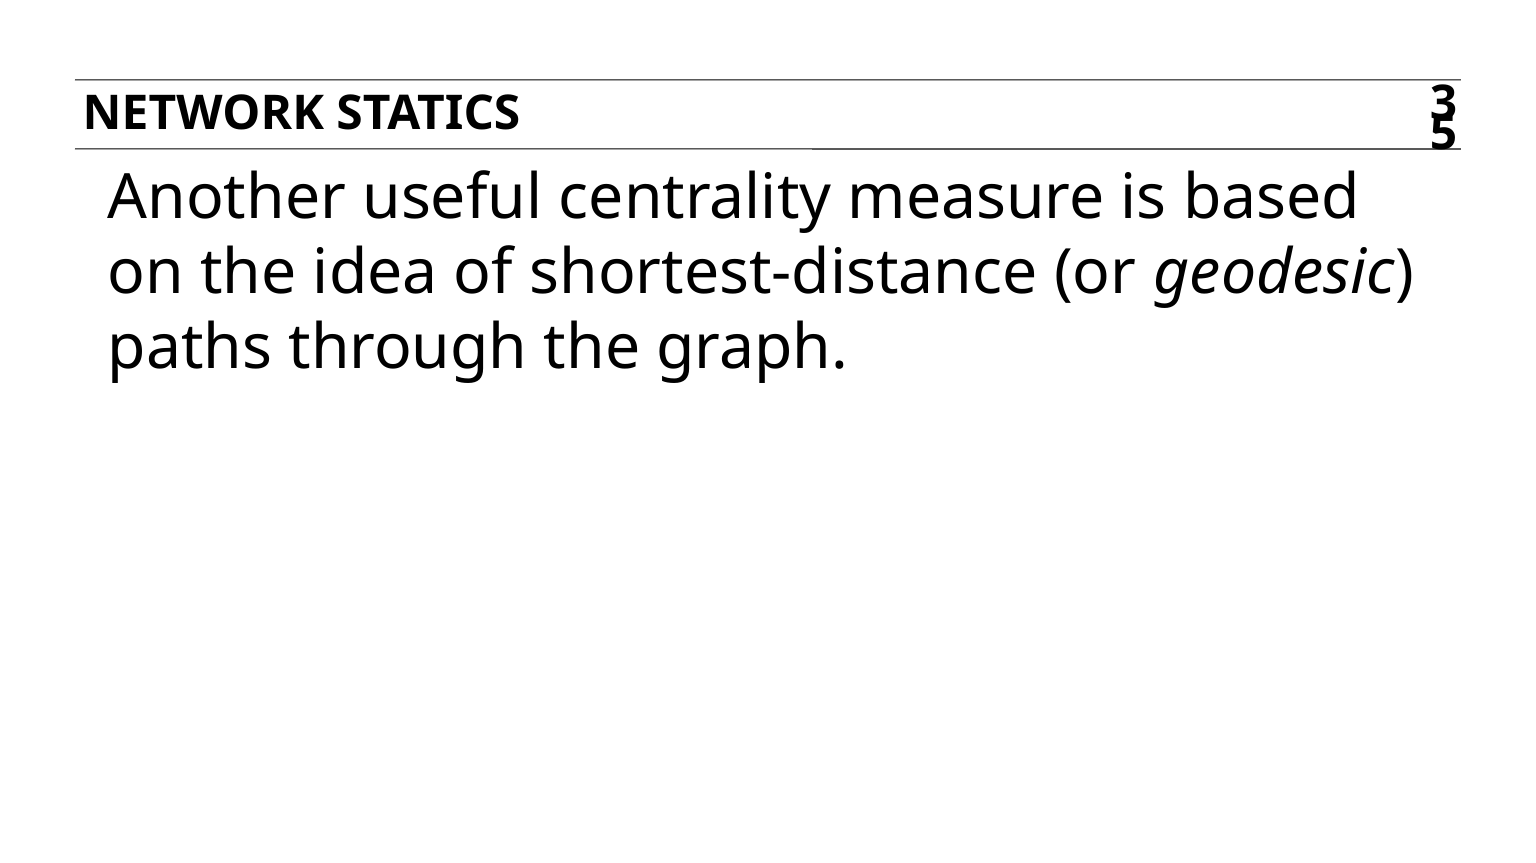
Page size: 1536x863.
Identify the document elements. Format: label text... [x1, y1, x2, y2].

slide_number 35 [1419, 86, 1461, 138]
list Network statics [67, 81, 1118, 132]
text_box Another useful centrality measure is based on the idea of shortest-distance (or geodesic) paths through the graph. [92, 148, 1468, 388]
